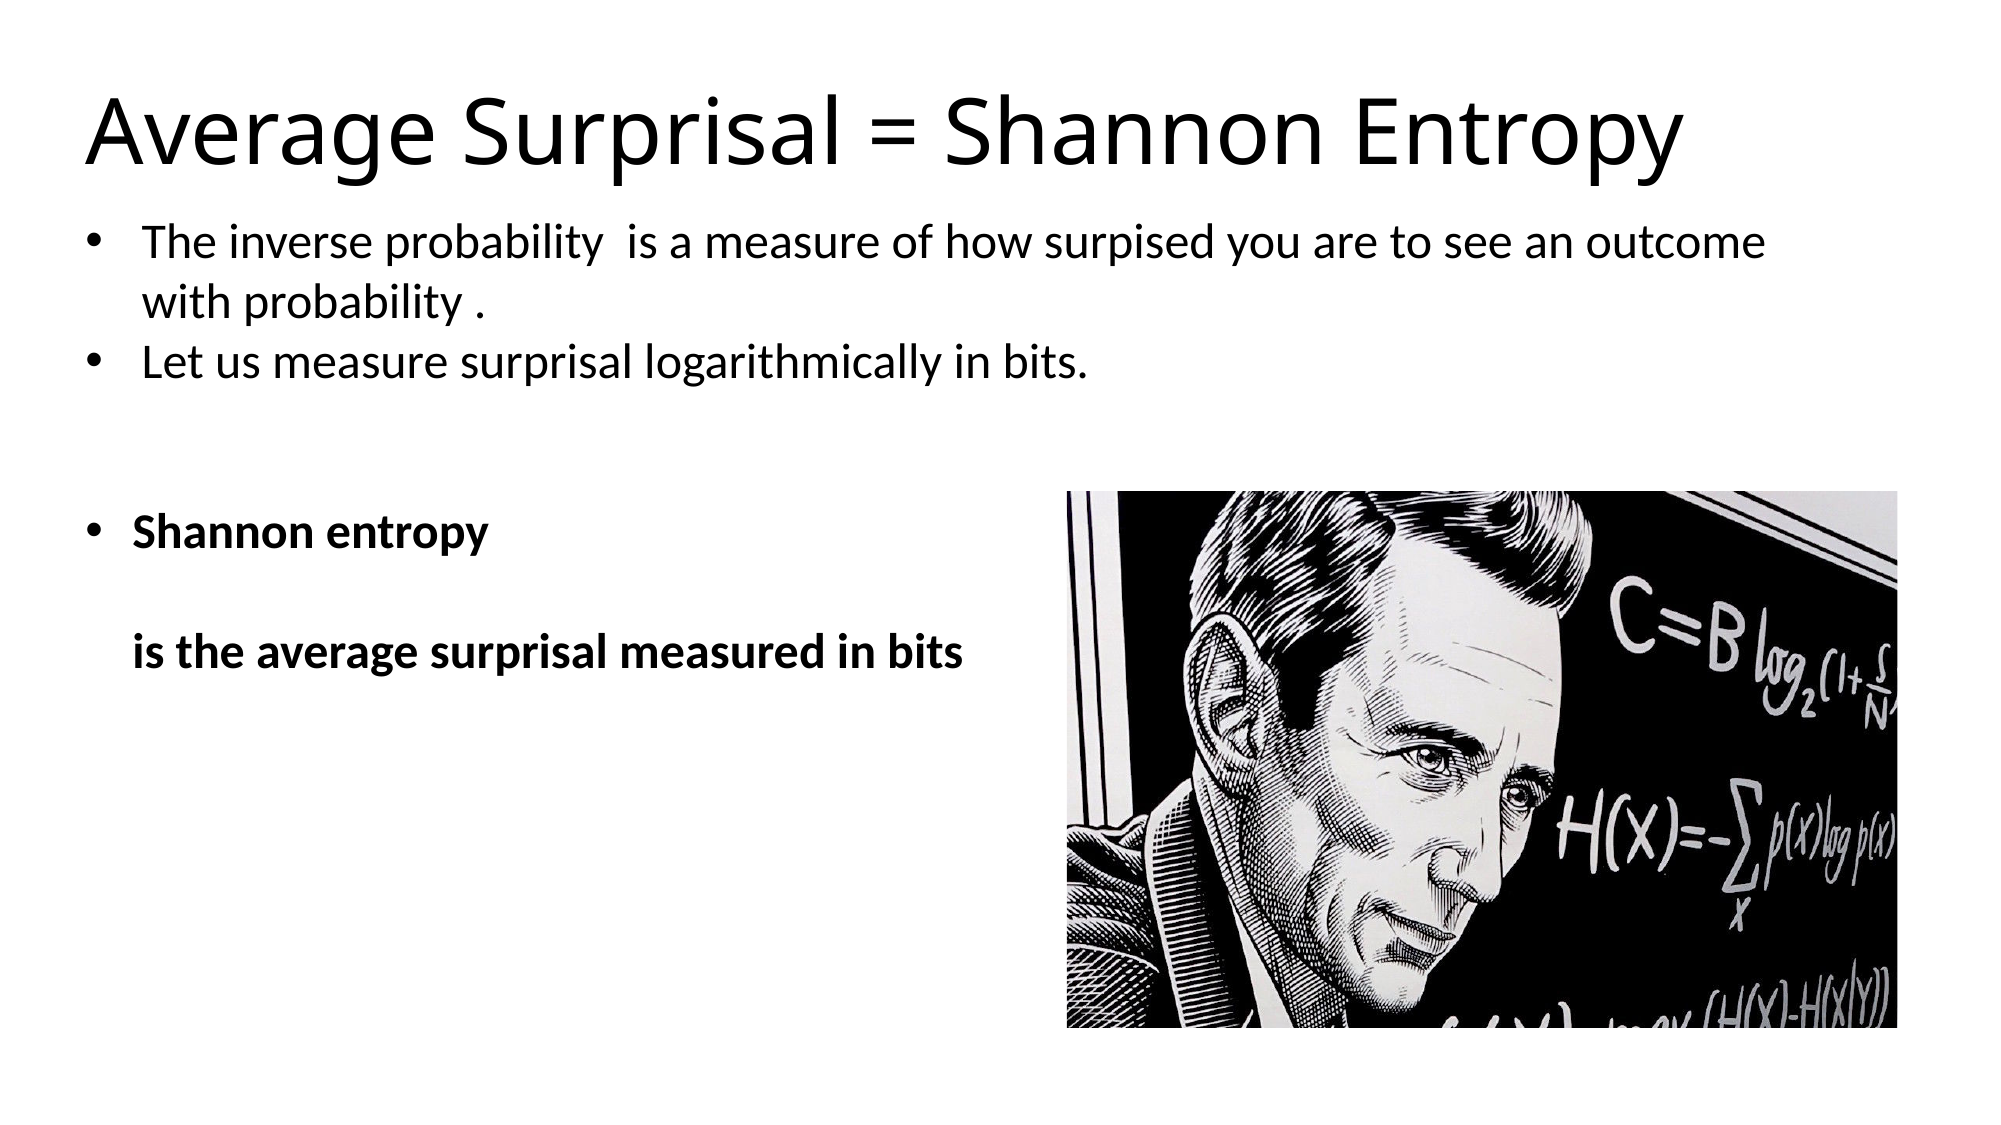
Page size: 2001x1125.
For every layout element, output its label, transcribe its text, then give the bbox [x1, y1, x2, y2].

title Average Surprisal = Shannon Entropy [70, 26, 1796, 244]
picture [1066, 491, 1898, 1028]
